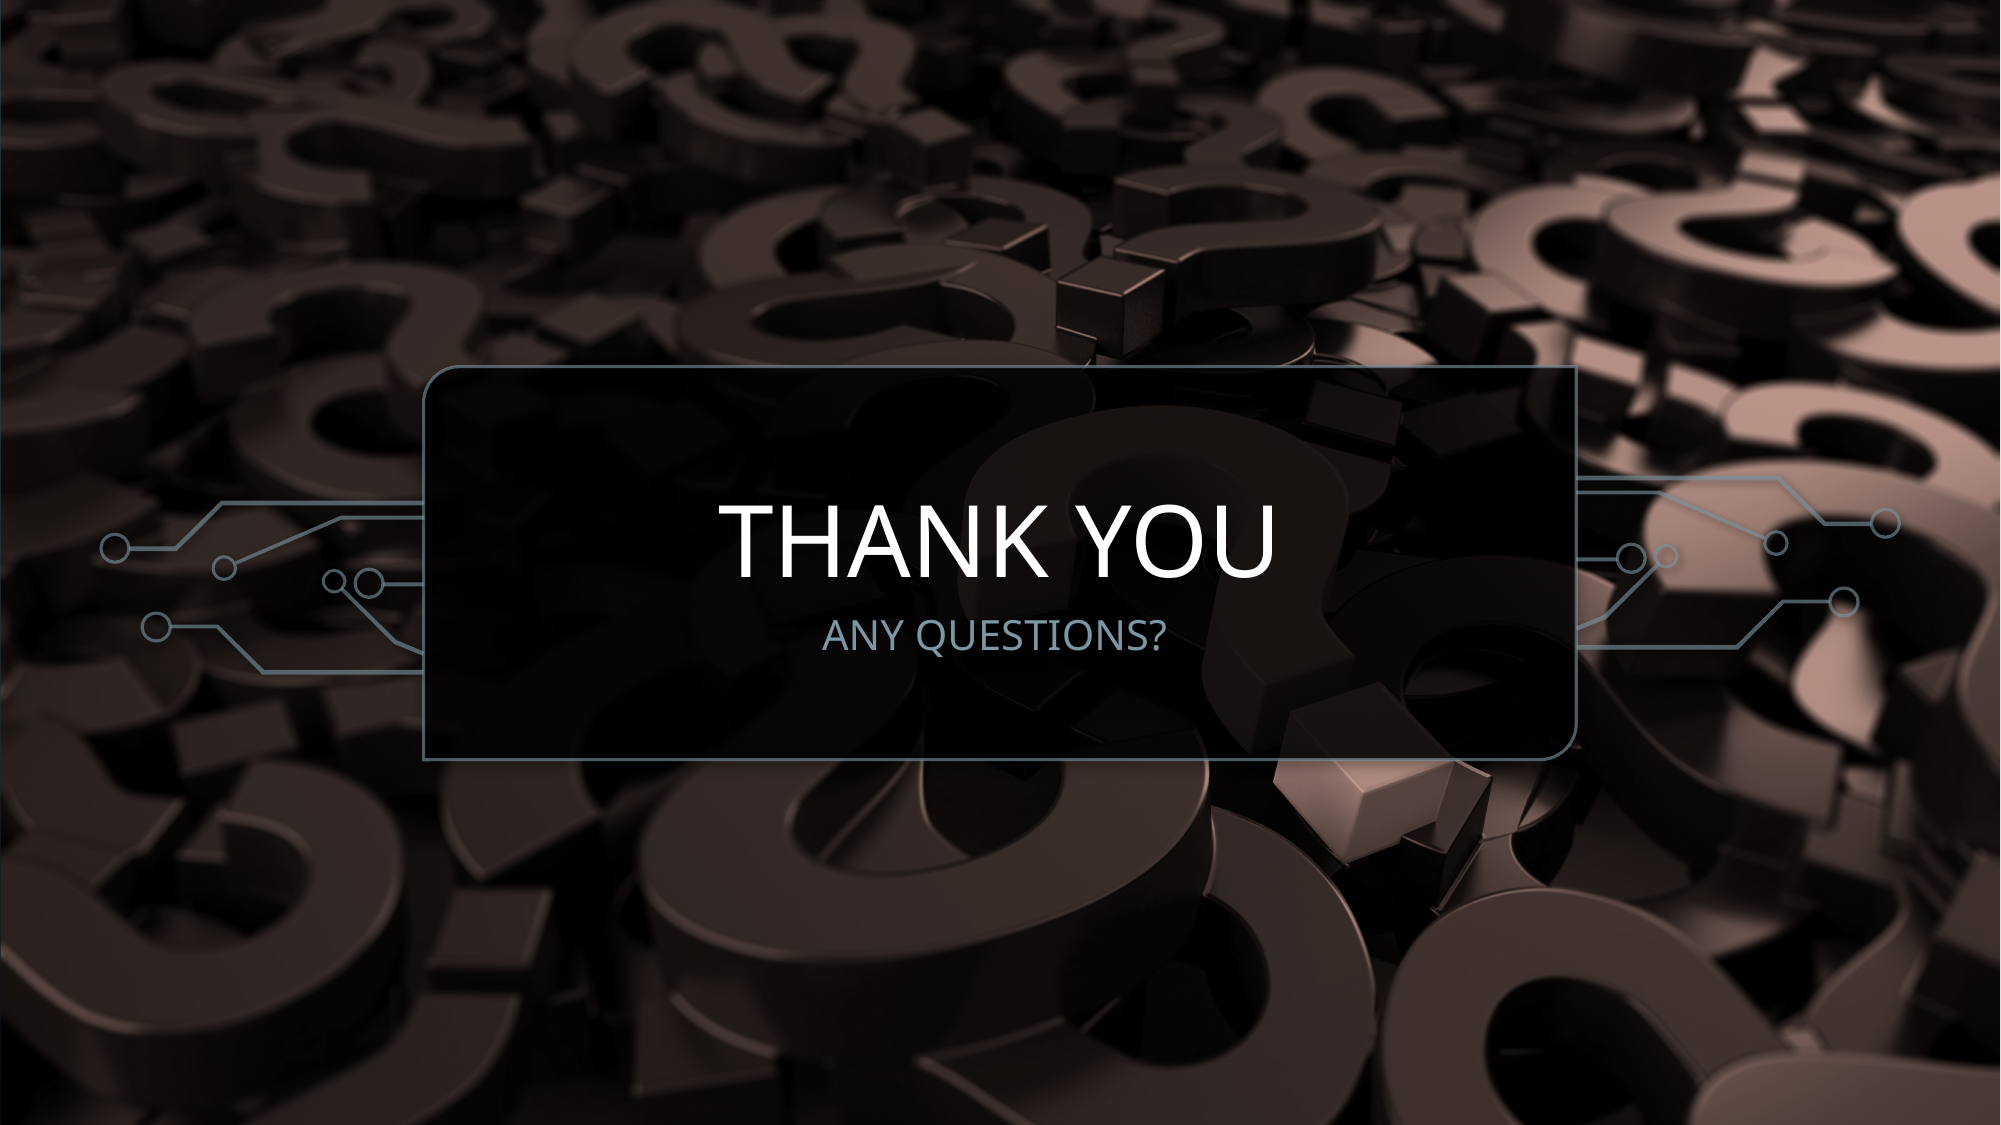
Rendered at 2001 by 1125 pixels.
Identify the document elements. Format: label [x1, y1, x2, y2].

picture [0, 0, 2000, 1125]
text_box [99, 366, 1902, 760]
